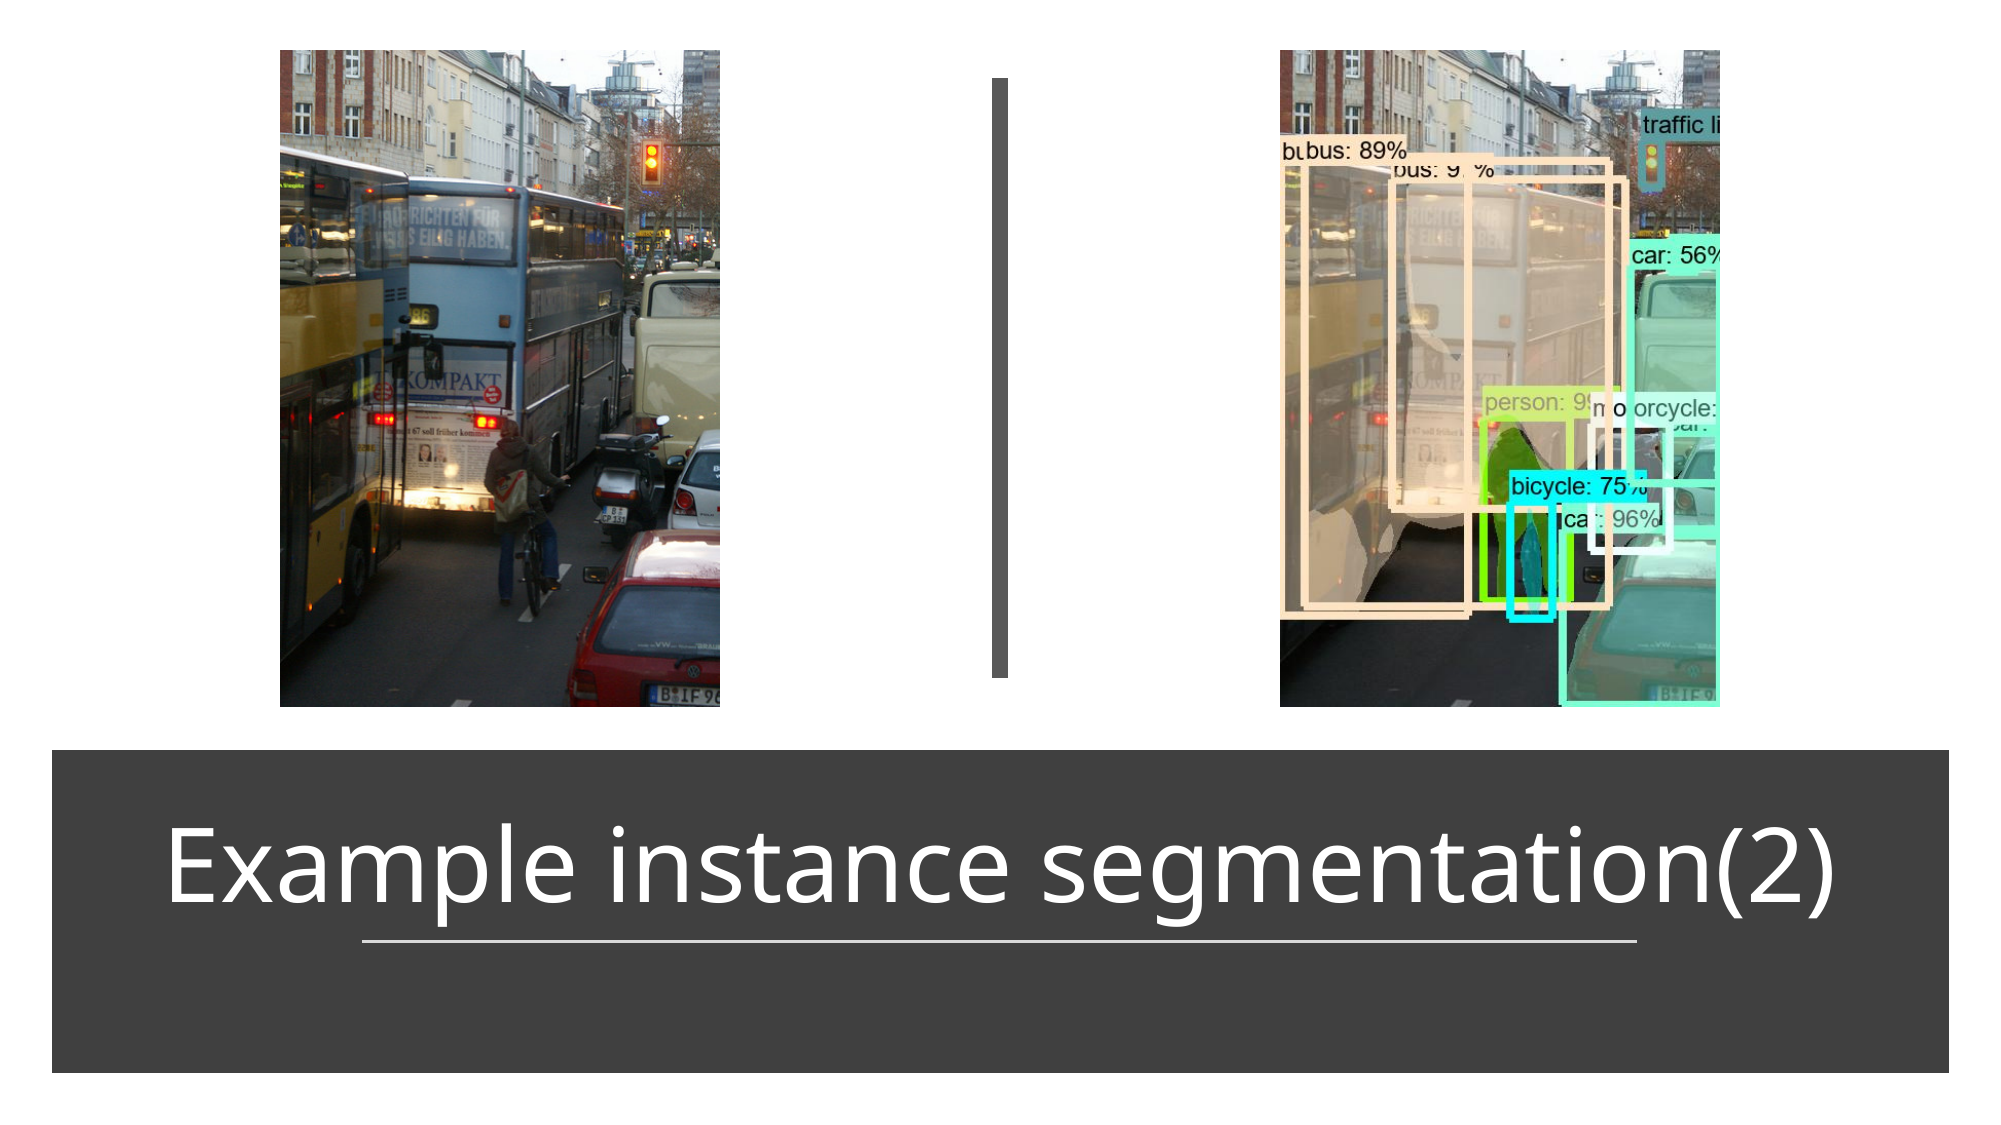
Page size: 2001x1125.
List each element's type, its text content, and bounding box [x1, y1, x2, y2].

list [1280, 50, 1720, 707]
picture [280, 50, 720, 707]
text_box [61, 759, 1939, 1064]
title Example instance segmentation(2) [86, 780, 1914, 933]
